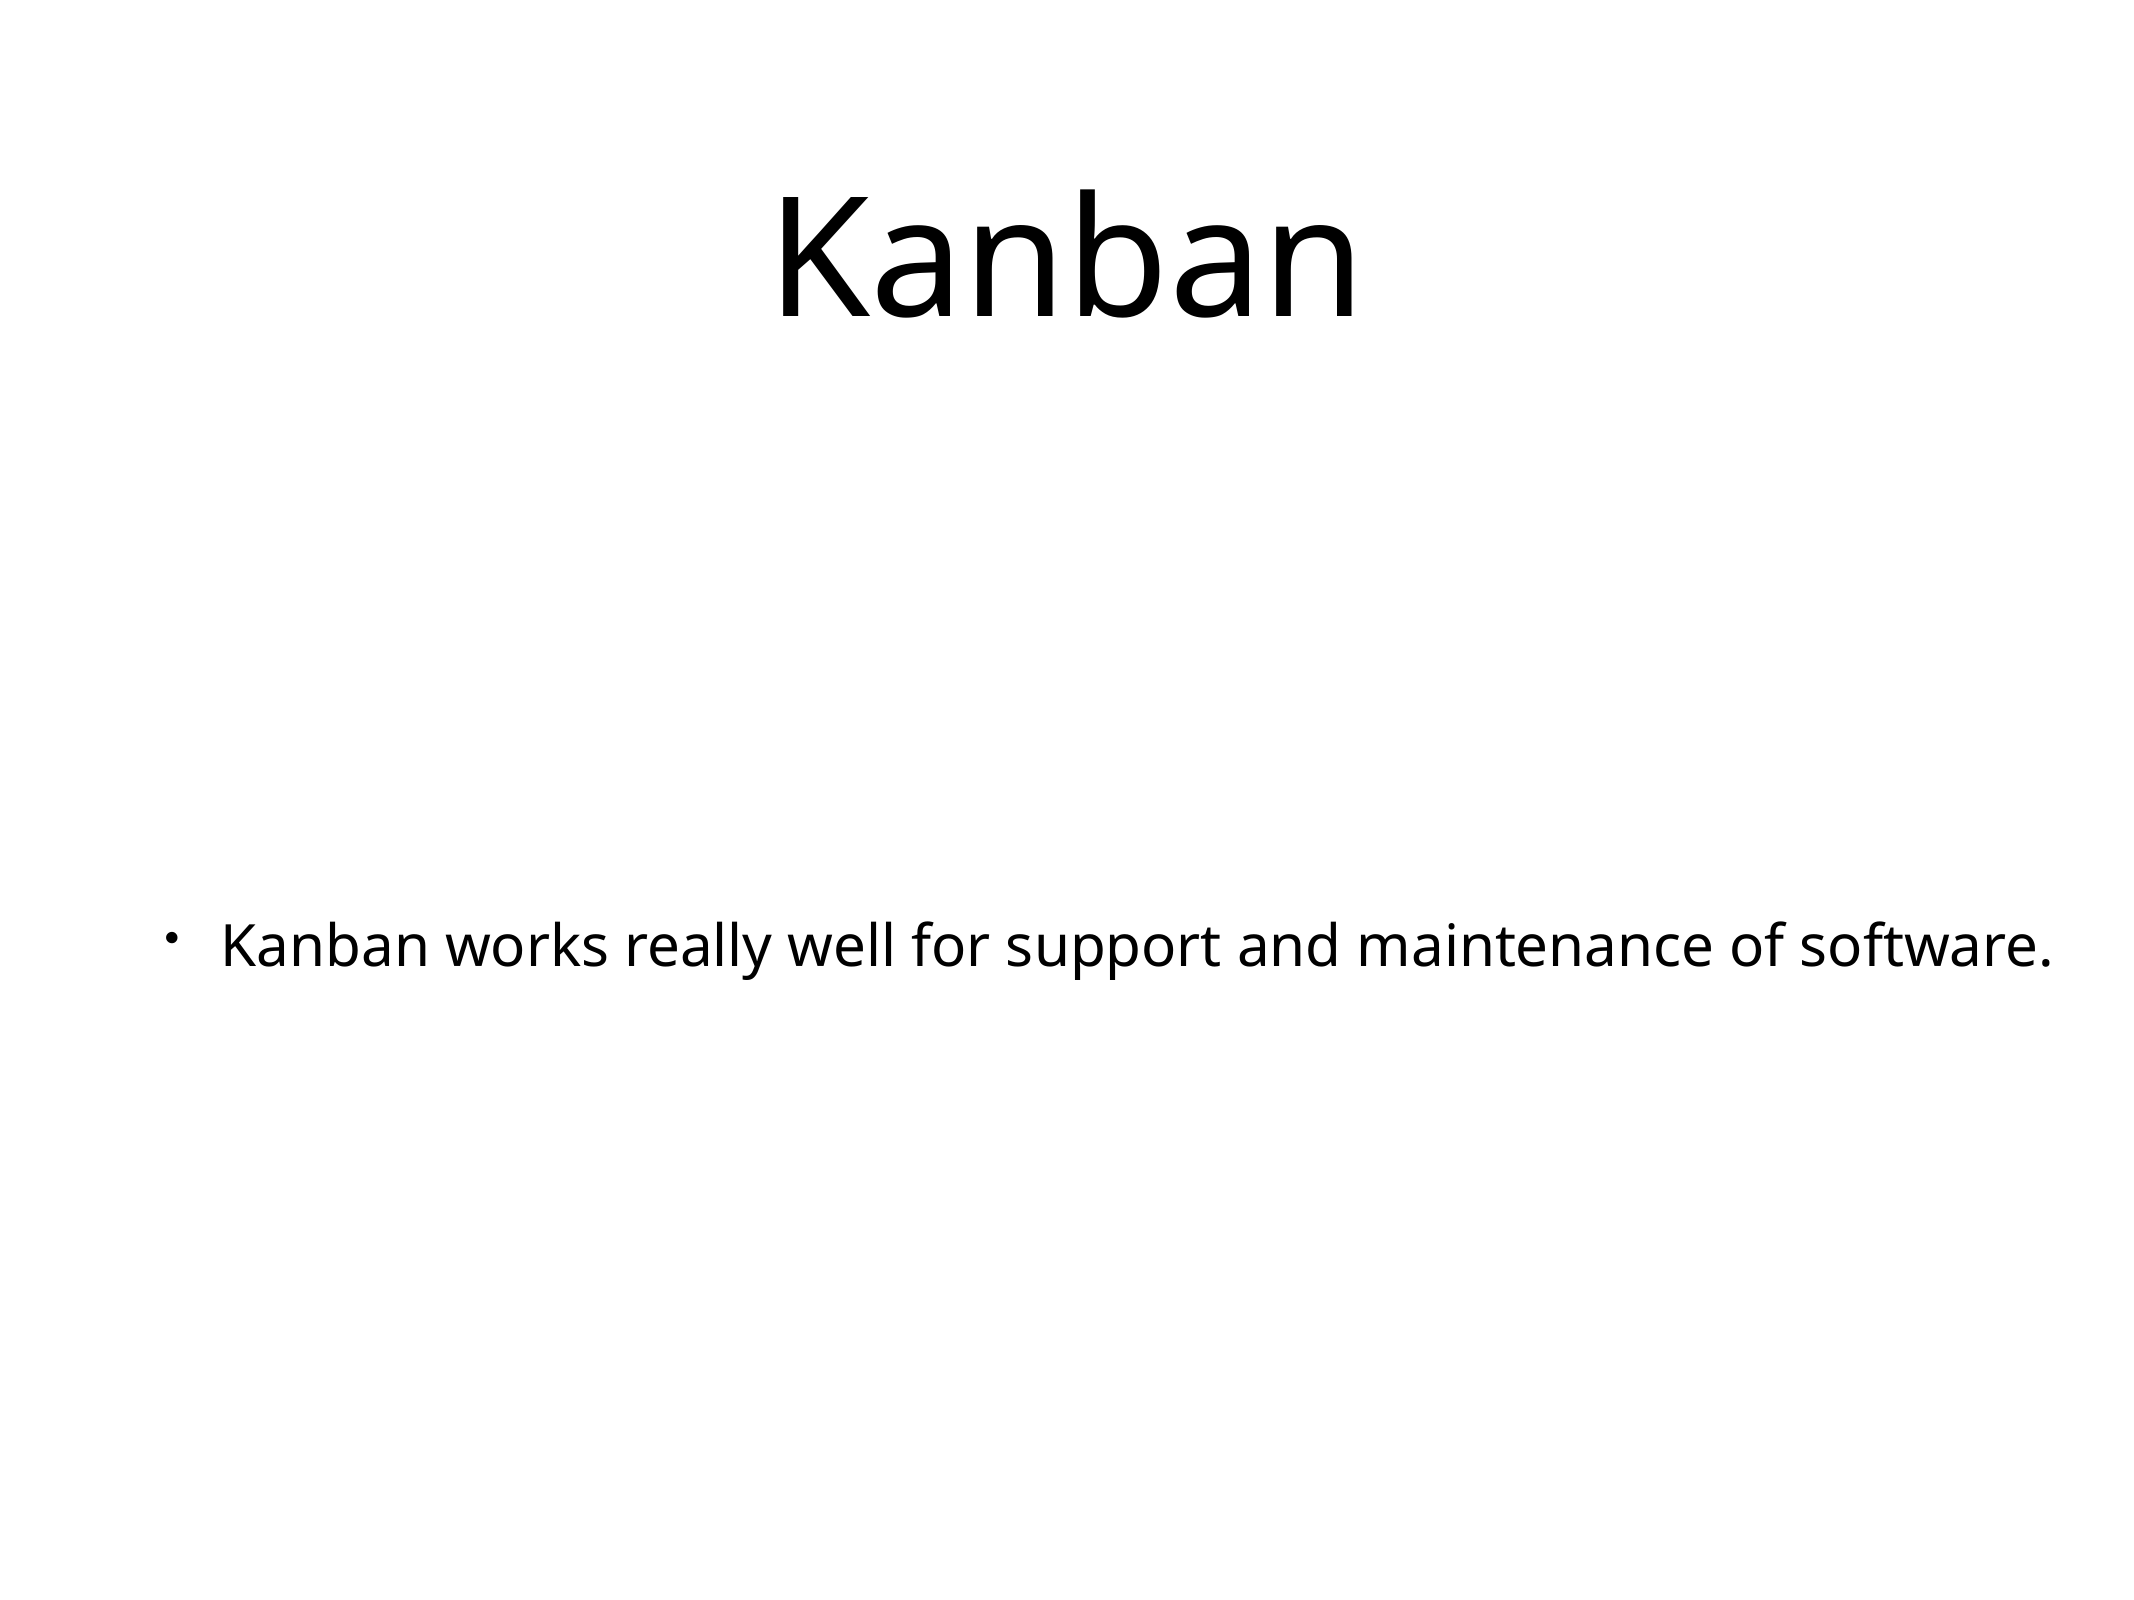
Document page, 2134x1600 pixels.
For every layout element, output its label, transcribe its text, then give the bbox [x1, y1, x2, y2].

list Kanban works really well for support and maintenance of software. [155, 426, 2070, 1459]
title Kanban [155, 72, 1978, 426]
